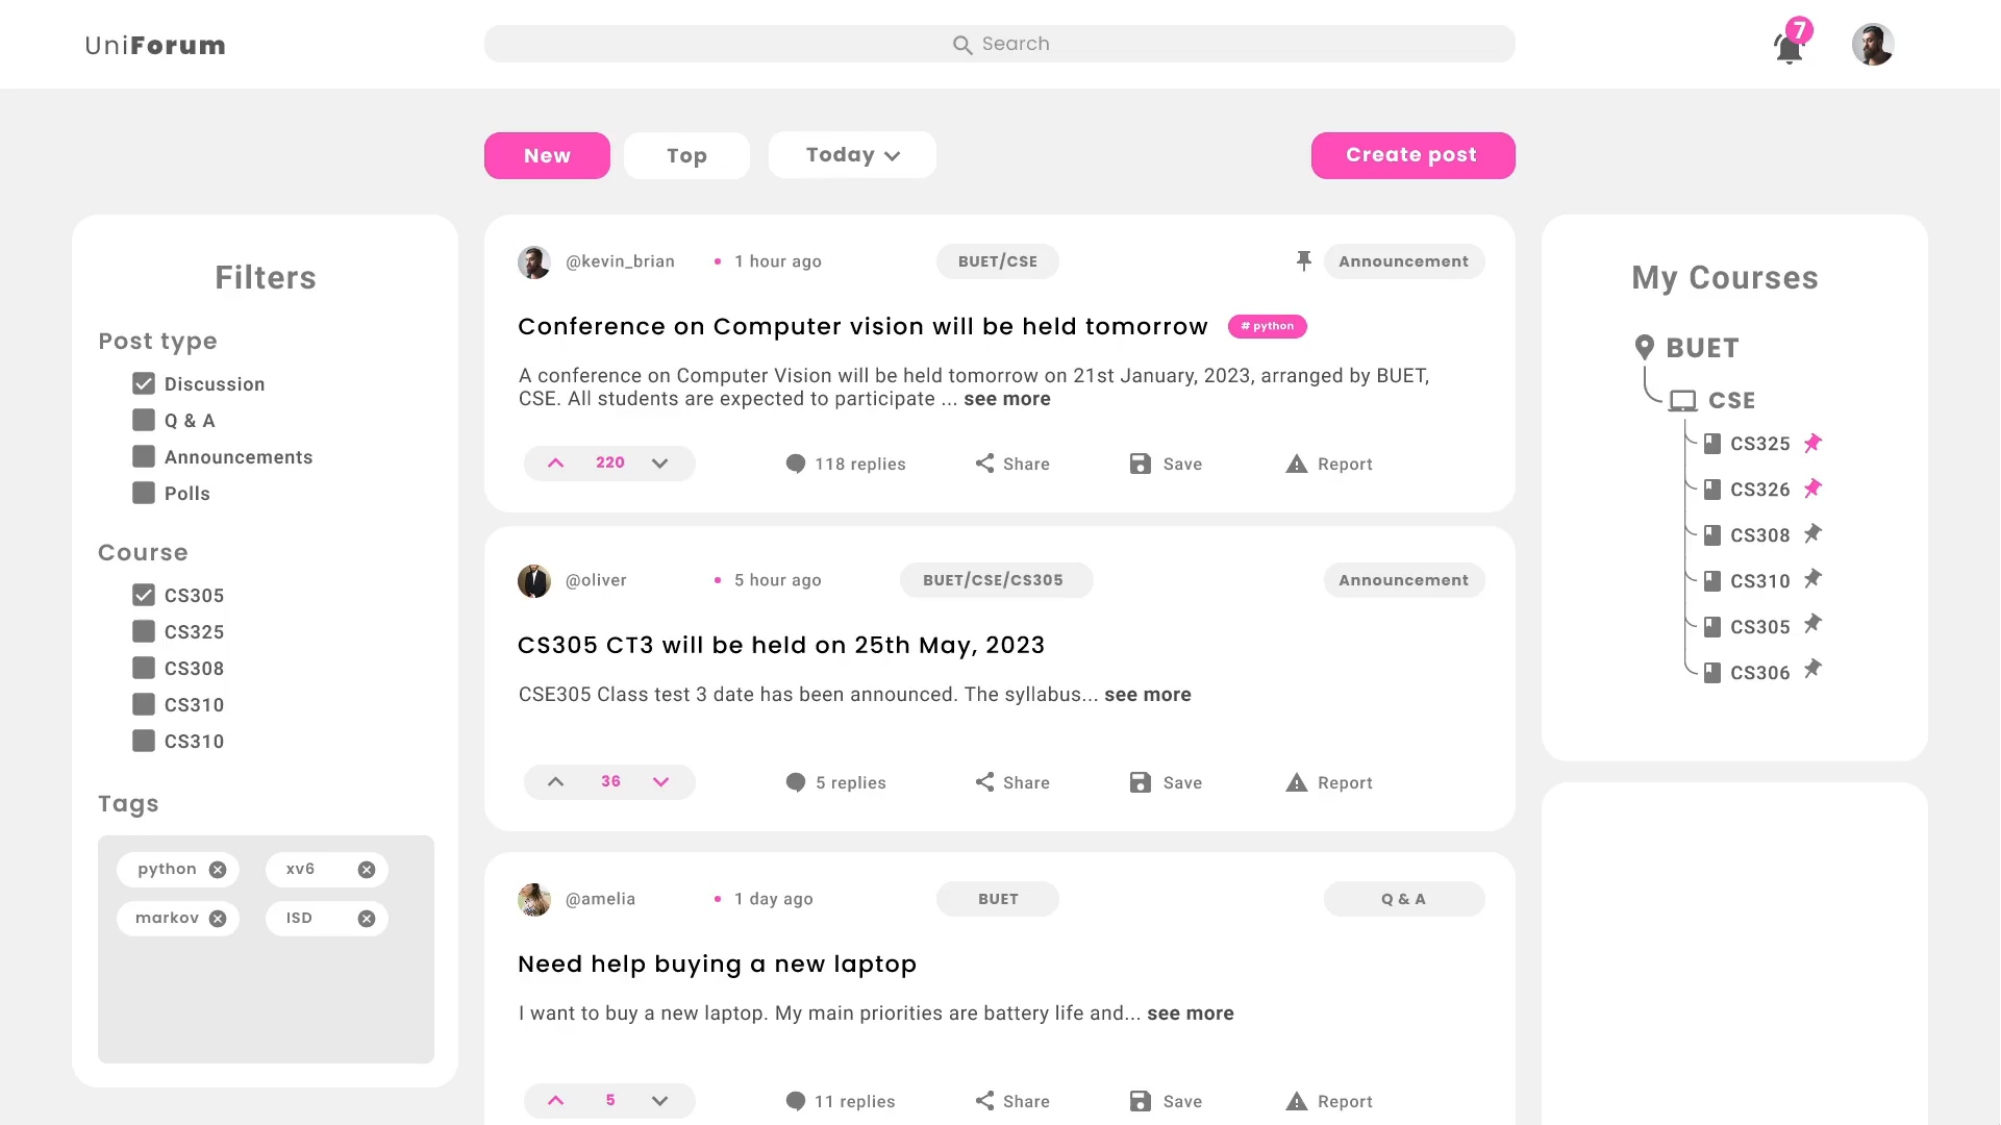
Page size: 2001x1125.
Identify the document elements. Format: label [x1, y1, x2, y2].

text_box [0, 0, 2000, 1125]
